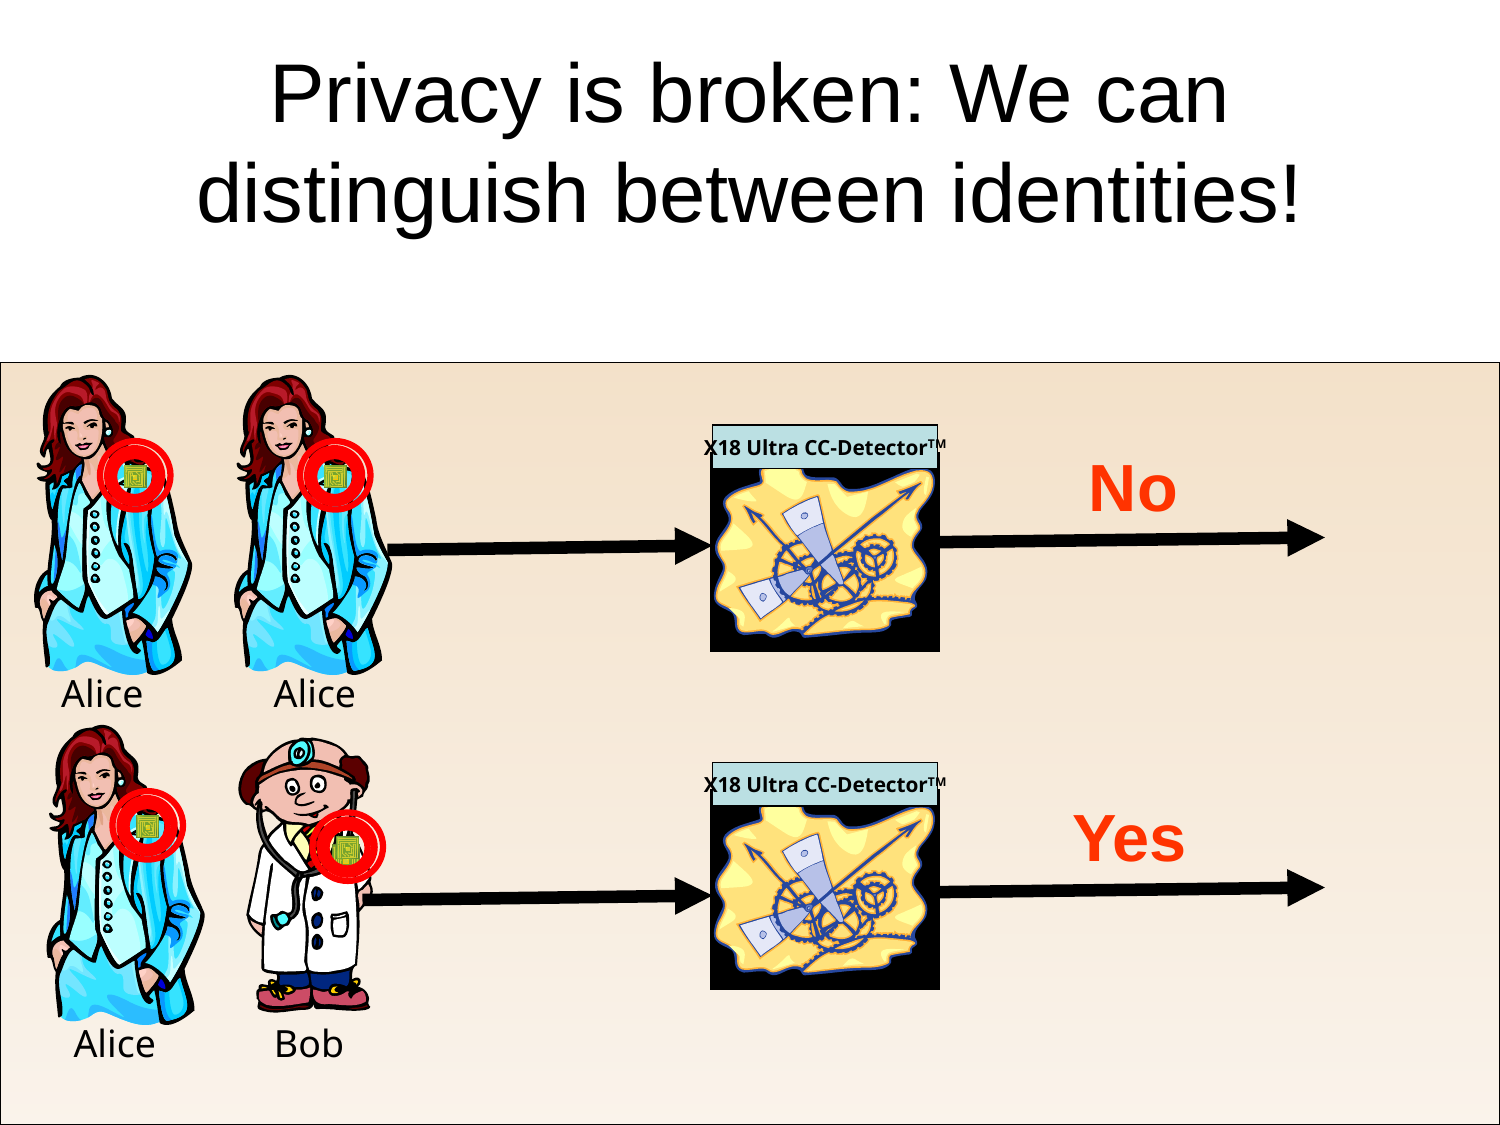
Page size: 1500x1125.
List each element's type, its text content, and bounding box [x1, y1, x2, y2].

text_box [941, 787, 1326, 893]
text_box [937, 437, 1326, 543]
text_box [387, 449, 713, 551]
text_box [37, 730, 376, 1073]
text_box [24, 374, 393, 723]
text_box [0, 362, 1500, 1125]
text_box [712, 424, 938, 651]
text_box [712, 762, 938, 988]
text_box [362, 799, 713, 901]
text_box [312, 812, 357, 882]
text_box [99, 440, 171, 510]
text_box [112, 790, 184, 860]
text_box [299, 440, 371, 510]
title Privacy is broken: We can distinguish between identities! [75, 45, 1425, 233]
